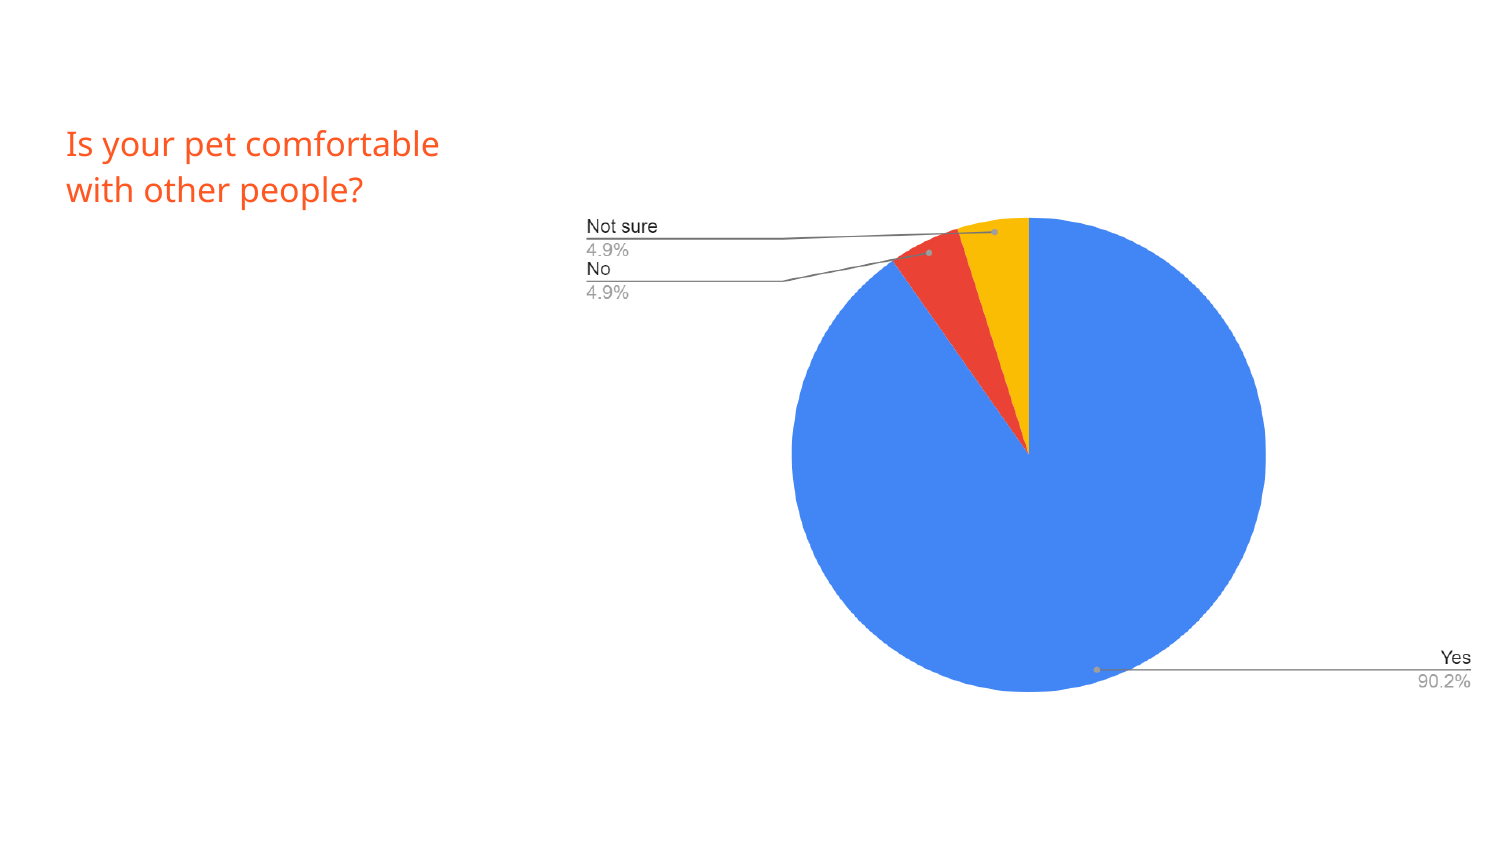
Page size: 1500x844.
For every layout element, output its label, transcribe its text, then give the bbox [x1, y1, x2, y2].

picture [557, 200, 1500, 721]
title Is your pet comfortable with other people? [51, 103, 512, 228]
